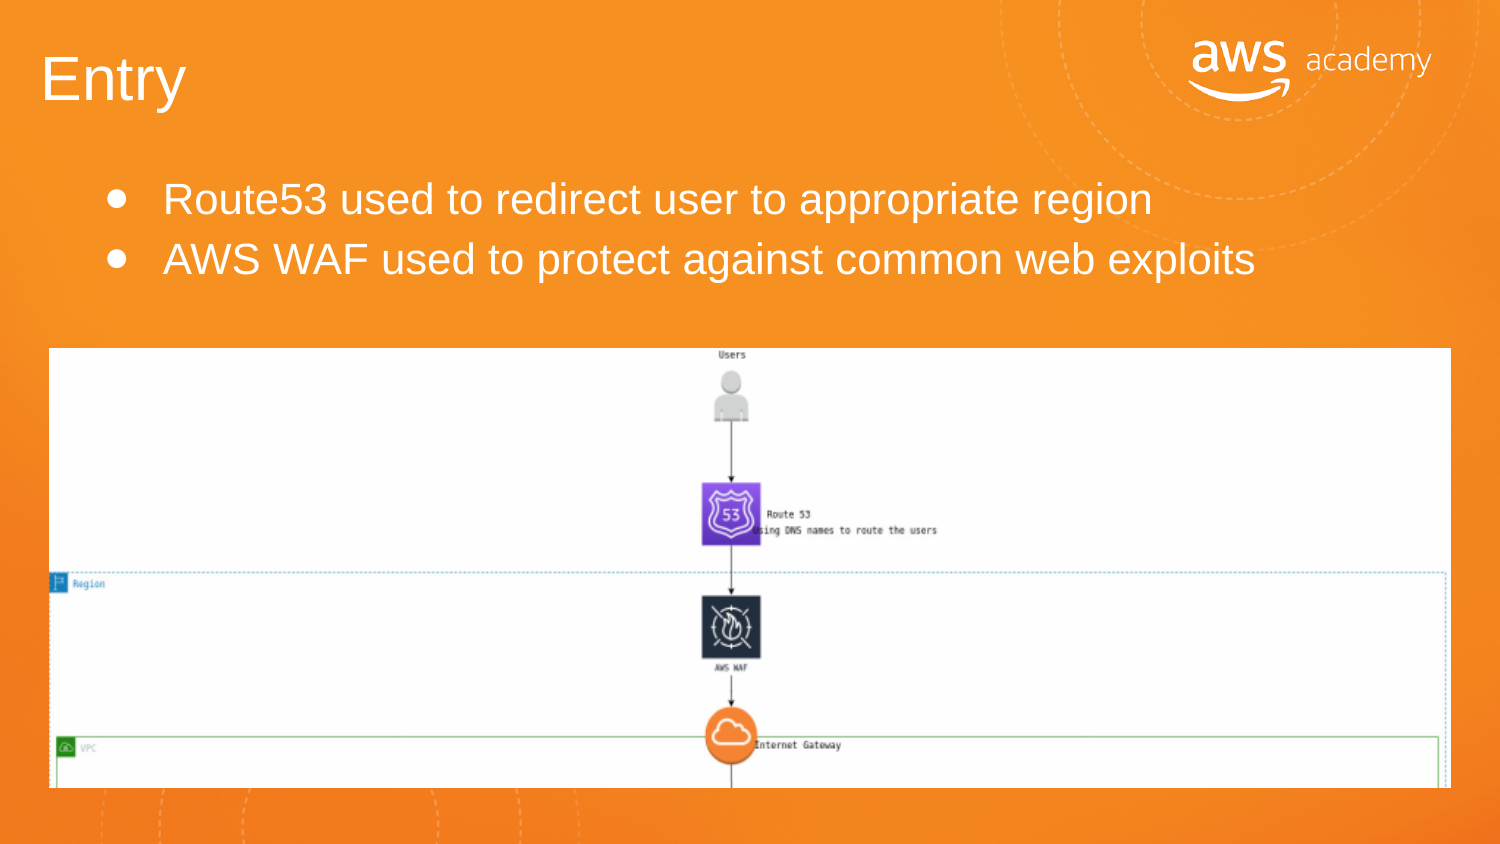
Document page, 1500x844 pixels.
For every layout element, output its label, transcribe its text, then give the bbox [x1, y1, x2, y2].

picture [0, 0, 1500, 844]
title Entry [29, 32, 1397, 129]
text_box Route53 used to redirect user to appropriate region AWS WAF used to protect against common web exploits [72, 147, 1405, 347]
